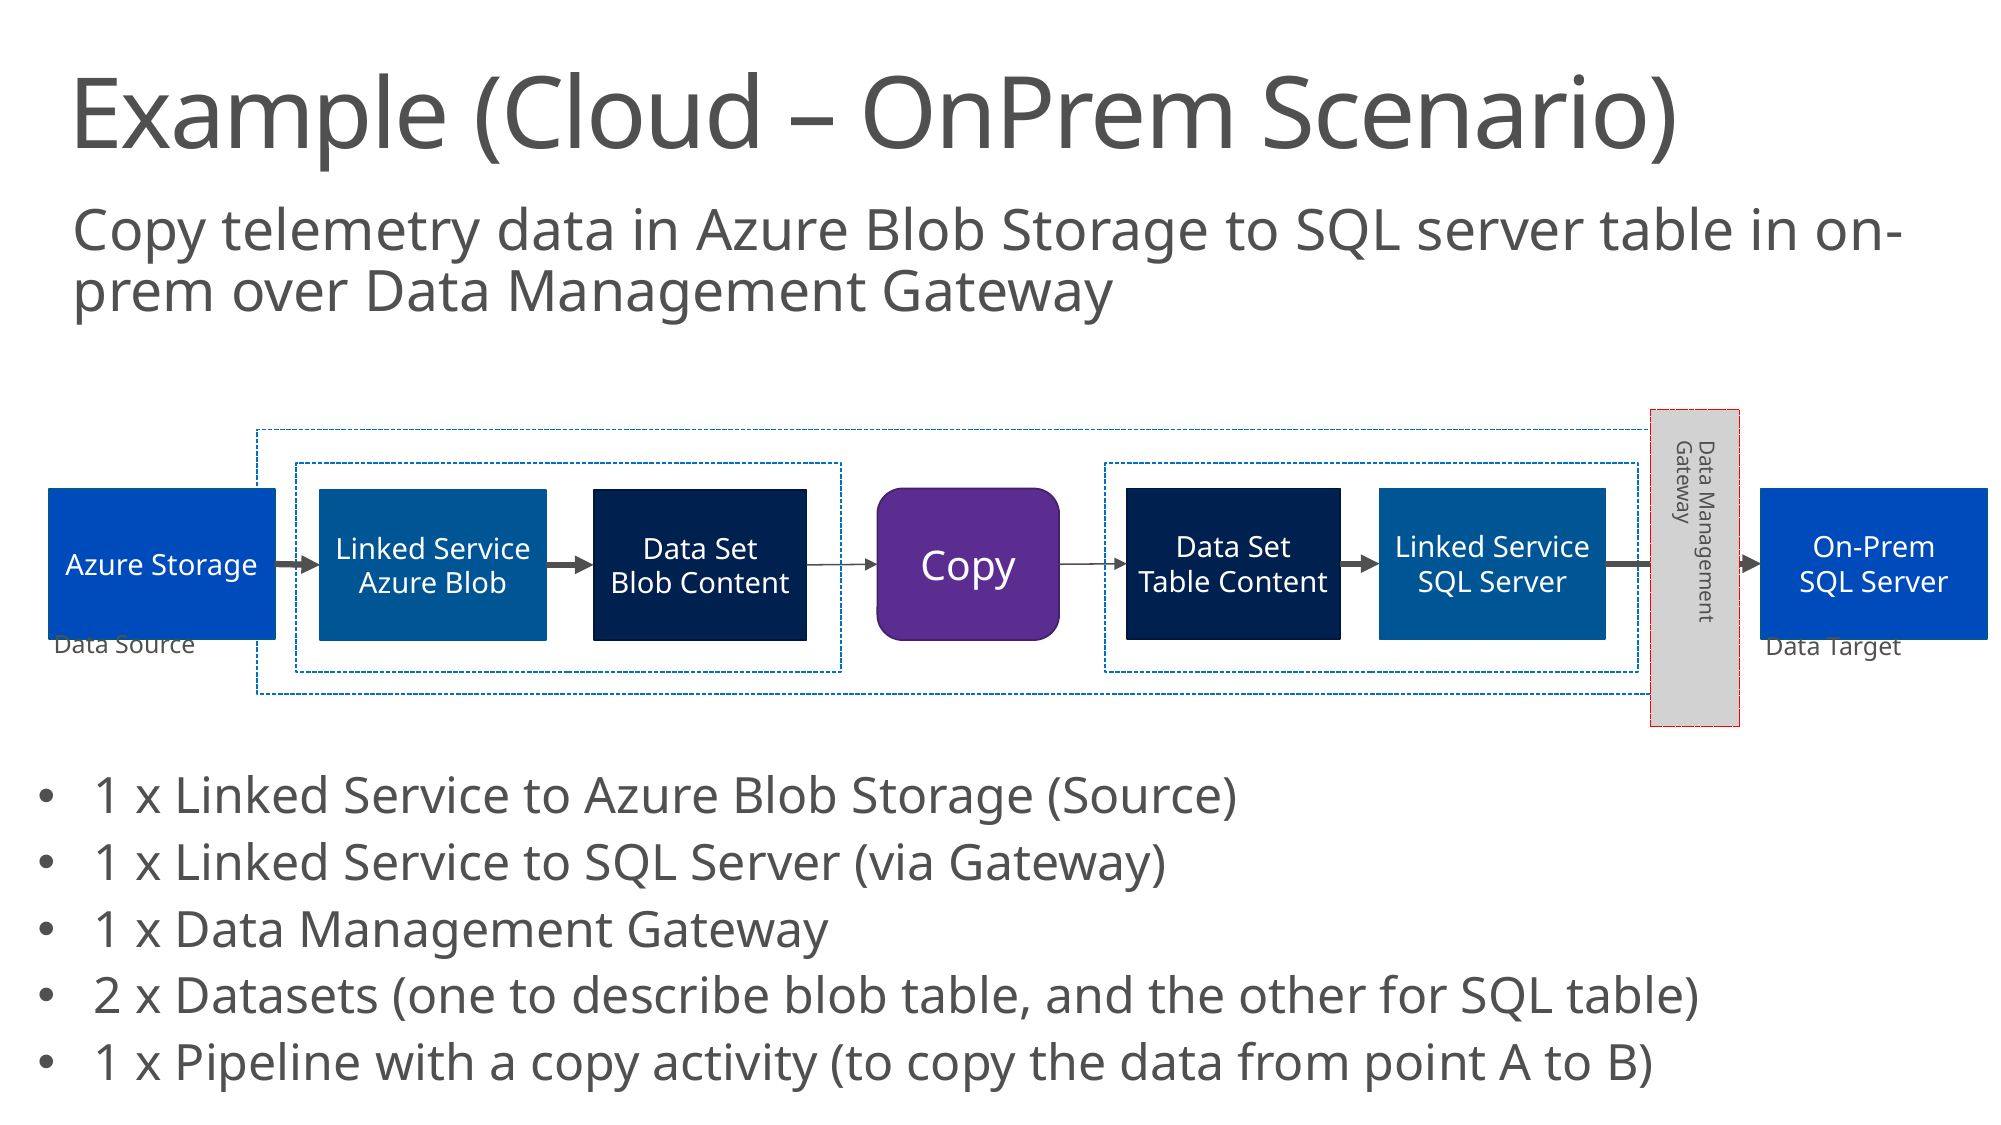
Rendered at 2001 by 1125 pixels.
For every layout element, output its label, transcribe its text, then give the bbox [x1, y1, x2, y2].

text_box Data Source [23, 618, 275, 673]
text_box Data Management Gateway [1650, 409, 1740, 563]
text_box Data Management Gateway [1650, 565, 1740, 727]
text_box [1105, 462, 1638, 673]
text_box [344, 409, 353, 513]
text_box Azure Storage [48, 488, 275, 618]
text_box On-Prem SQL Server [1761, 488, 1987, 620]
text_box 1 x Linked Service to Azure Blob Storage (Source) 1 x Linked Service to SQL Server (via Gateway) 1 x Data Management Gateway 2 x Datasets (one to describe blob table, and the other for SQL table) 1 x Pipeline with a copy activity (to copy the data from point A to B) [7, 746, 1731, 1115]
text_box Copy telemetry data in Azure Blob Storage to SQL server table in on-prem over Data Management Gateway [48, 185, 1961, 340]
text_box [256, 429, 1650, 695]
text_box Linked Service SQL Server [1379, 488, 1606, 639]
text_box Example (Cloud – OnPrem Scenario) [44, 47, 1957, 196]
text_box Data Target [1735, 620, 1987, 675]
